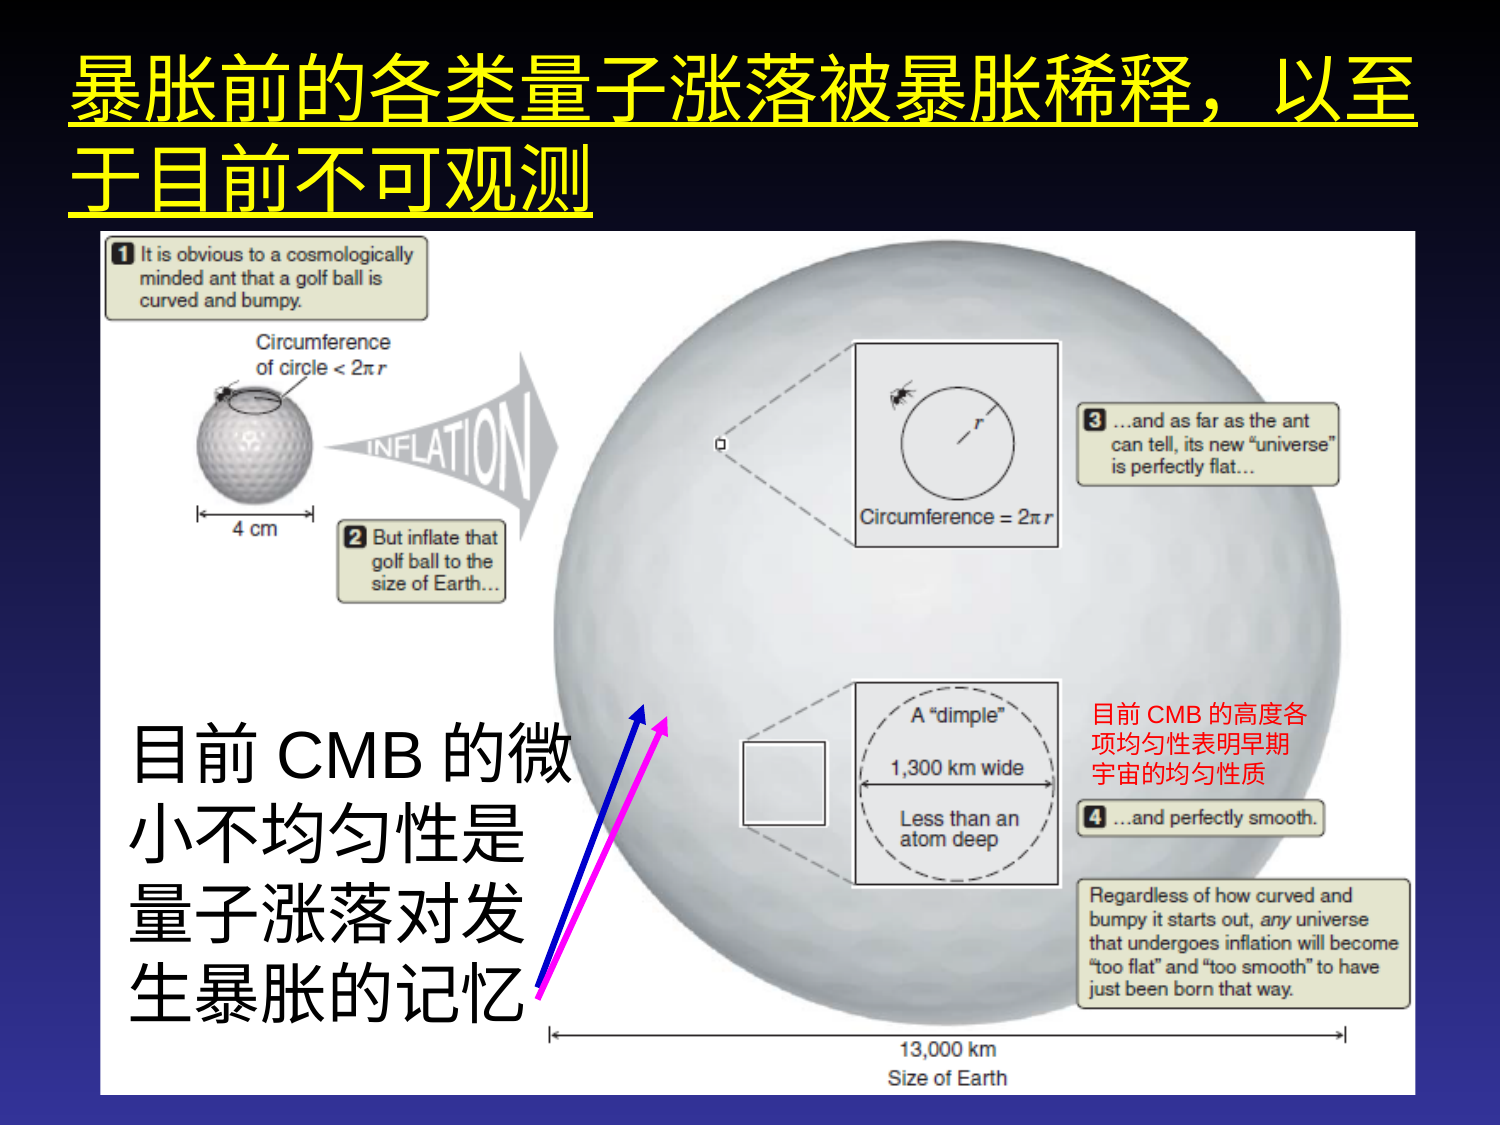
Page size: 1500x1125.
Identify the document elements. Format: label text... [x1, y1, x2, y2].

title 暴胀前的各类量子涨落被暴胀稀释，以至于目前不可观测 [53, 31, 1454, 232]
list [100, 231, 1416, 1095]
